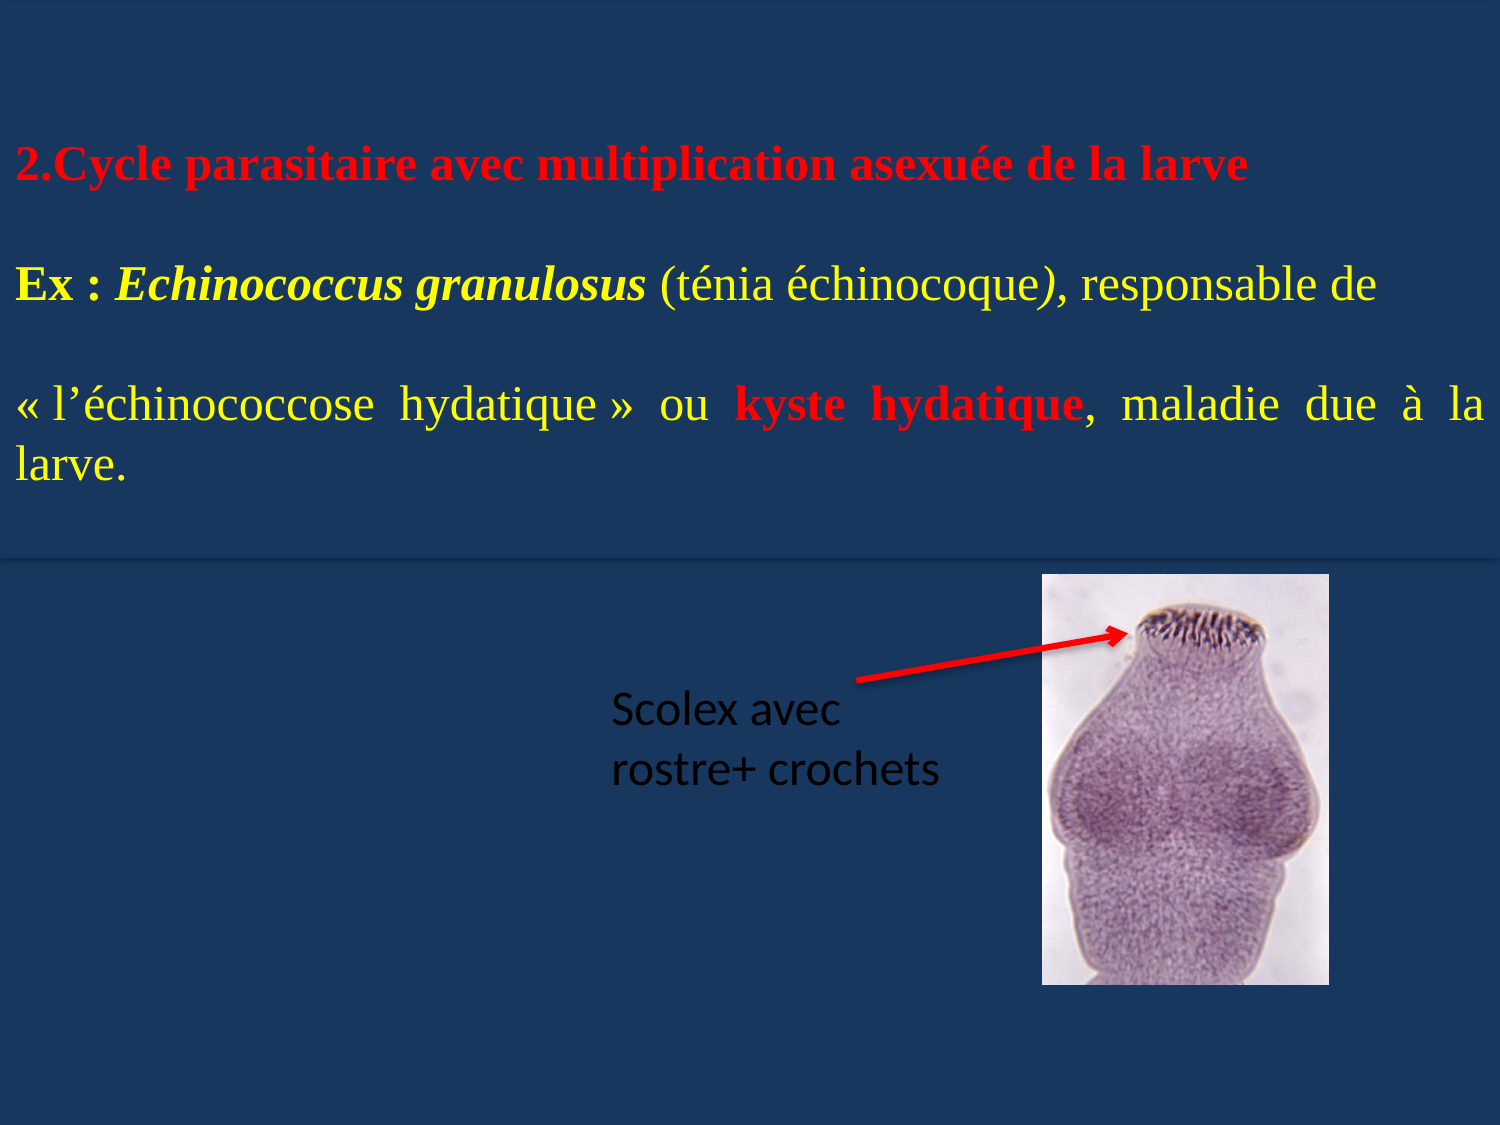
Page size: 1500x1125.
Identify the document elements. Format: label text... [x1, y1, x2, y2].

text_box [856, 633, 1129, 681]
text_box Scolex avec rostre+ crochets [596, 667, 973, 803]
text_box 2.Cycle parasitaire avec multiplication asexuée de la larve Ex : Echinococcus granulosus (ténia échinocoque), responsable de « l’échinococcose hydatique » ou kyste hydatique, maladie due à la larve. [0, 2, 1500, 558]
picture [1042, 573, 1330, 985]
